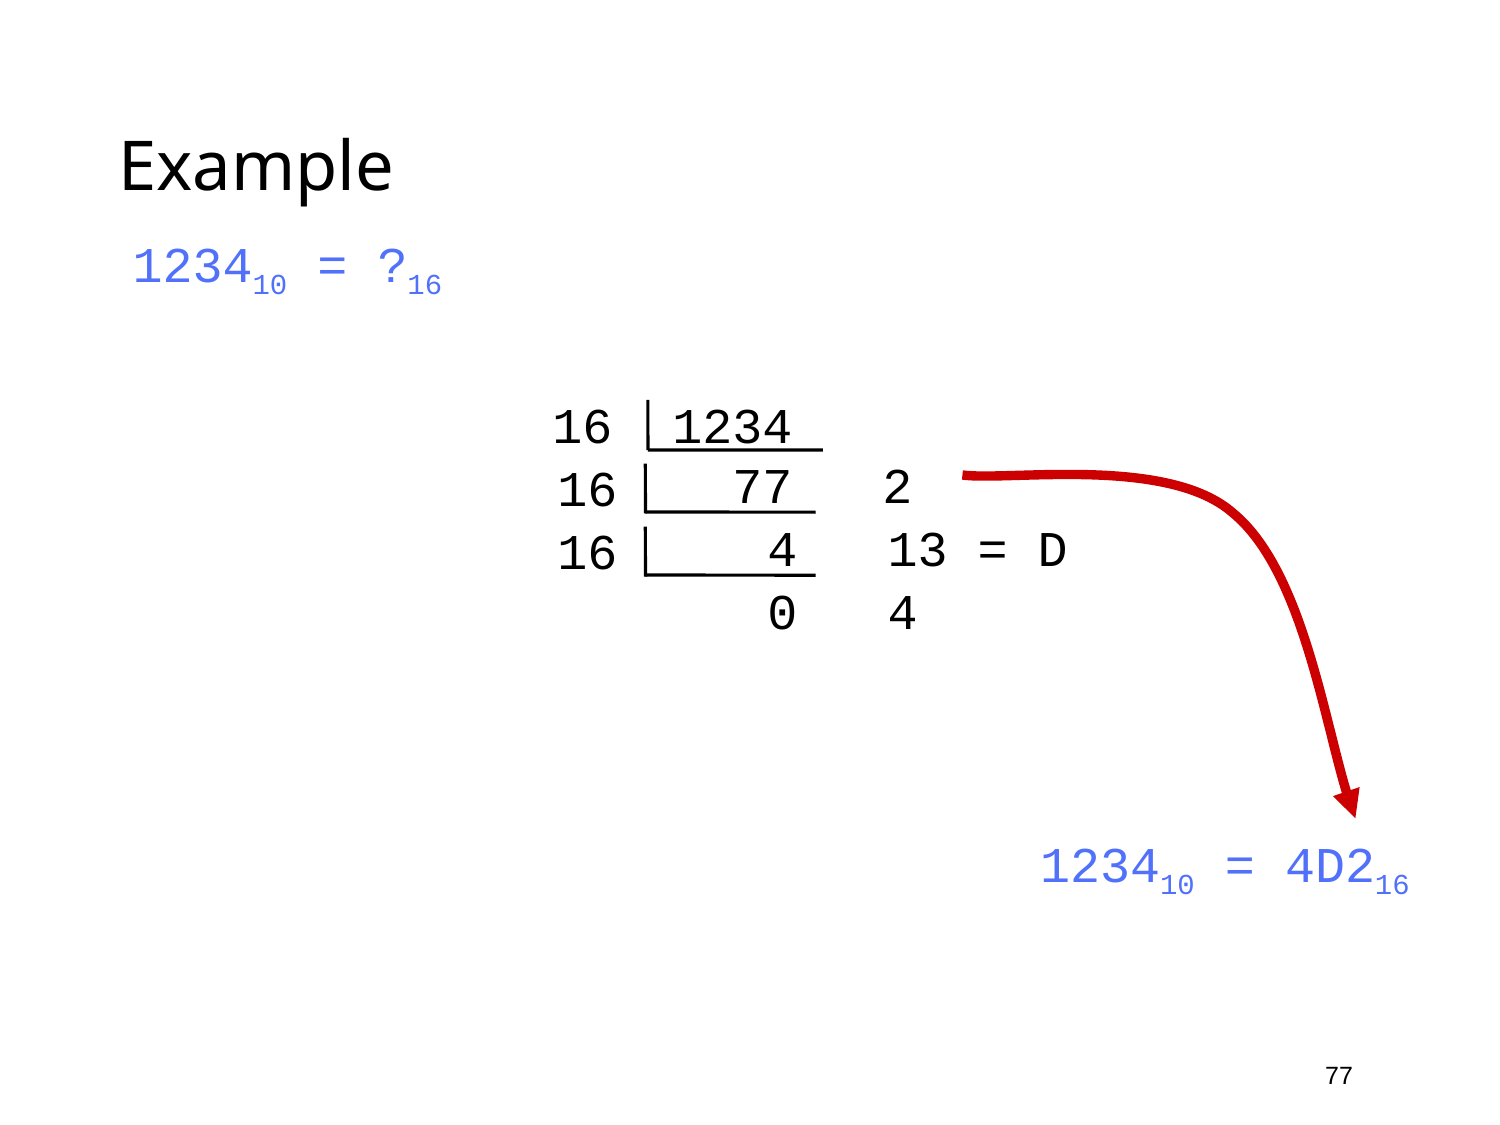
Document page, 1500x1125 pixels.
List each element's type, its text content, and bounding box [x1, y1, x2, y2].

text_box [537, 385, 1125, 648]
text_box 123410 = ?16 [50, 224, 525, 308]
text_box 123410 = 4D216 [987, 824, 1463, 908]
text_box [1125, 476, 1357, 819]
title Example [103, 59, 1397, 278]
